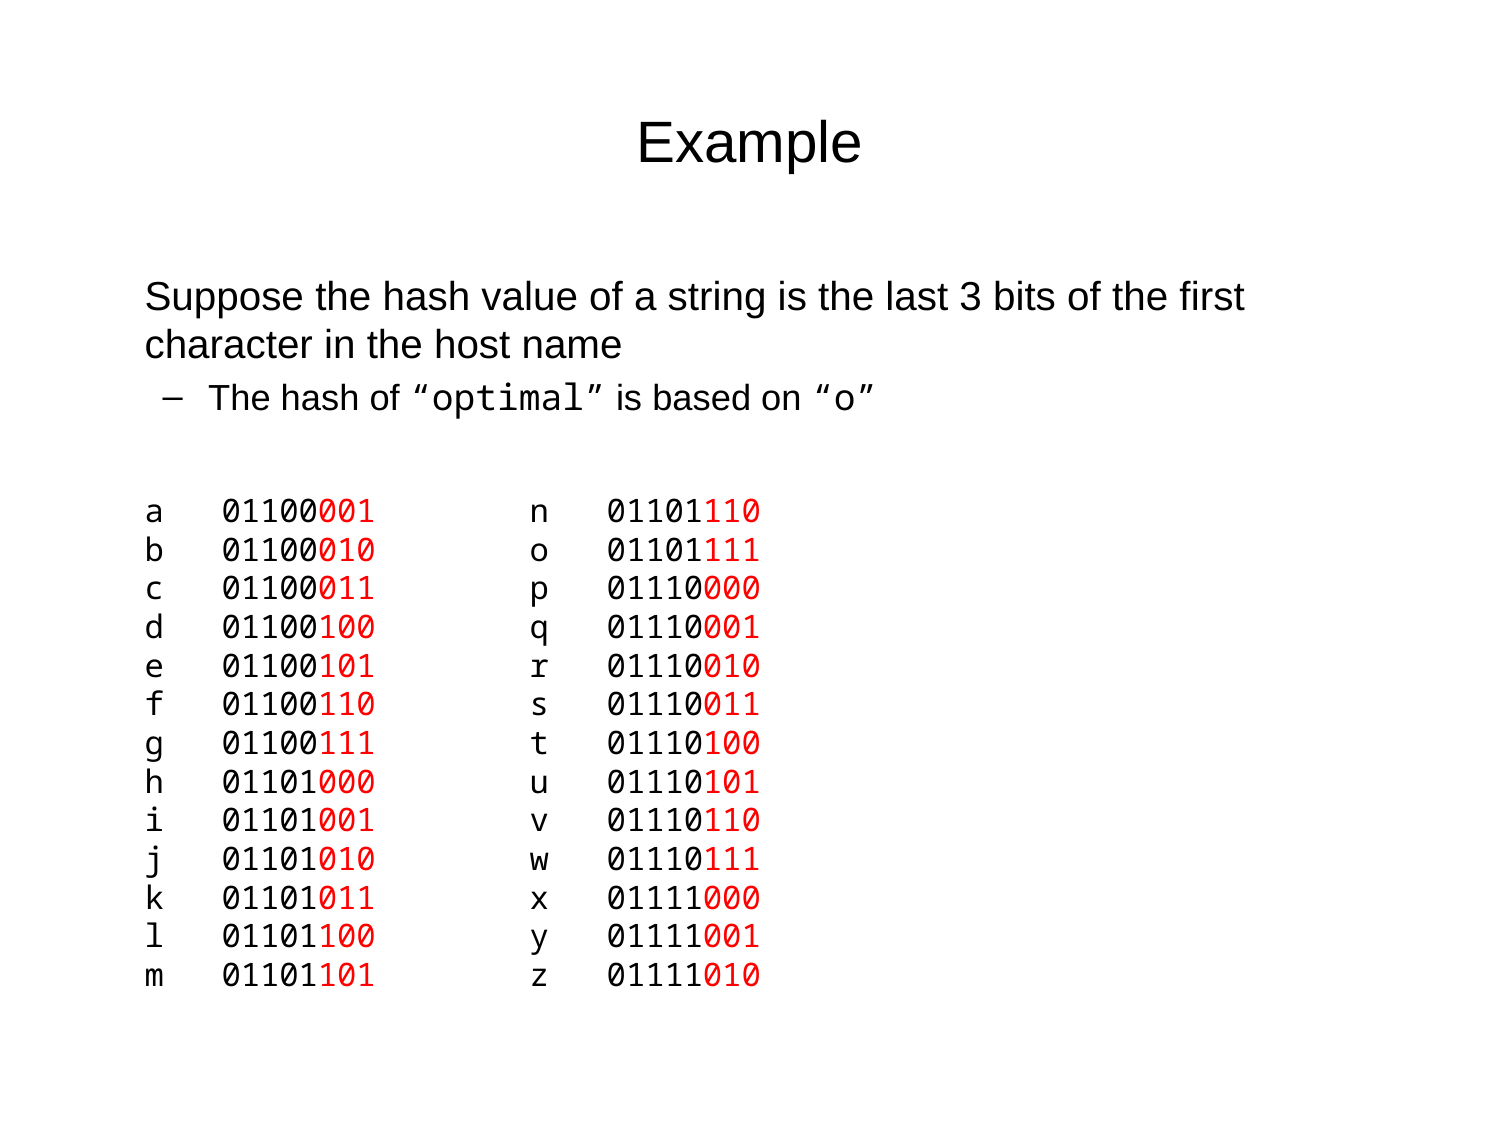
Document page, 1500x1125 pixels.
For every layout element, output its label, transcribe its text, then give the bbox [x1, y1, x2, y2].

title Example [74, 44, 1426, 233]
list Suppose the hash value of a string is the last 3 bits of the first character in the host name The hash of “optimal” is based on “o” a 01100001 n 01101110 b 01100010 o 01101111 c 01100011 p 01110000 d 01100100 q 01110001 e 01100101 r 01110010 f 01100110 s 01110011 g 01100111 t 01110100 h 01101000 u 01110101 i 01101001 v 01110110 j 01101010 w 01110111 k 01101011 x 01111000 l 01101100 y 01111001 m 01101101 z 01111010 [74, 262, 1426, 1006]
